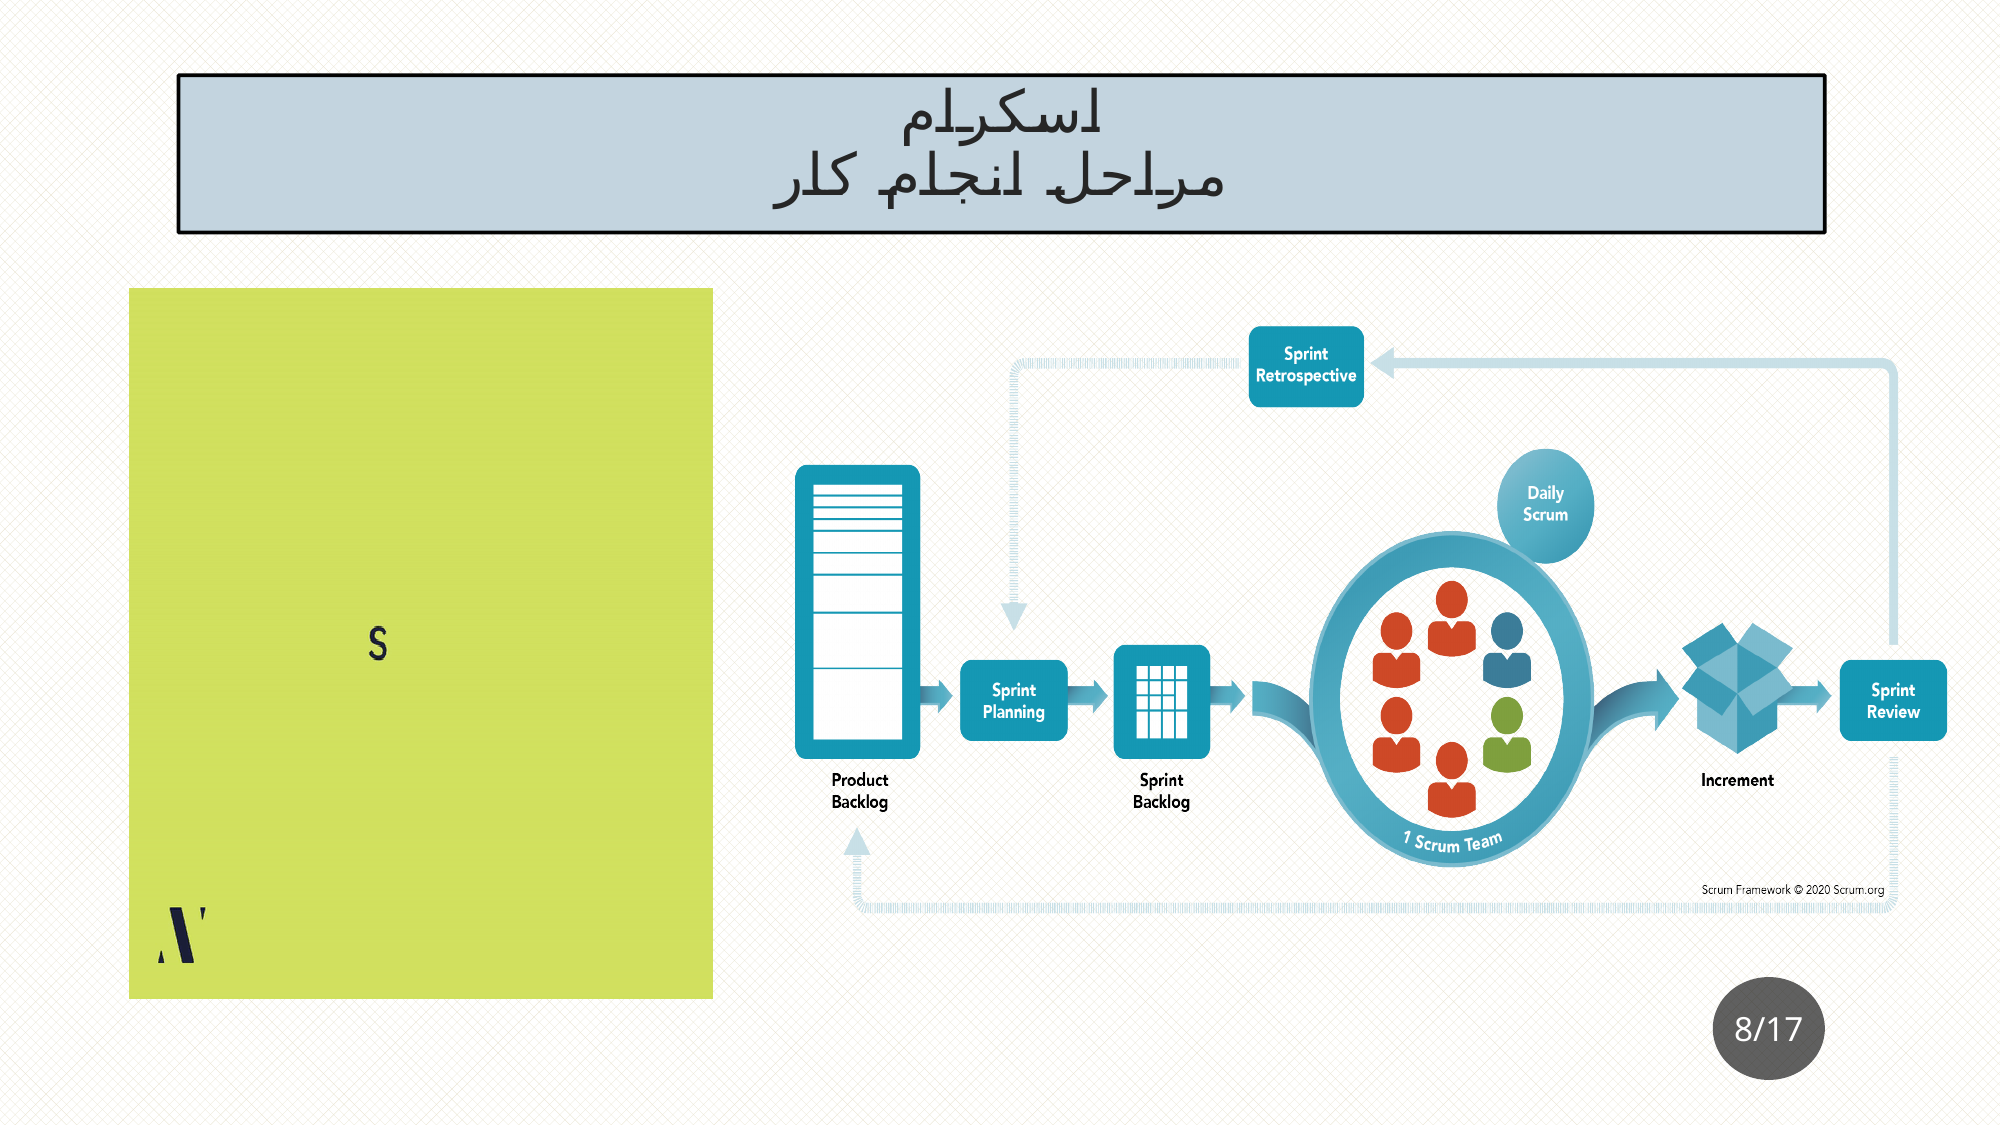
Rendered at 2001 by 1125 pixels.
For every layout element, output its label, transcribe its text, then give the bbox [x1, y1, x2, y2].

text_box اسکرام مراحل انجام کار [178, 75, 1825, 233]
picture [759, 256, 1983, 978]
picture [129, 288, 713, 999]
slide_number 8/17 [1712, 978, 1825, 1080]
